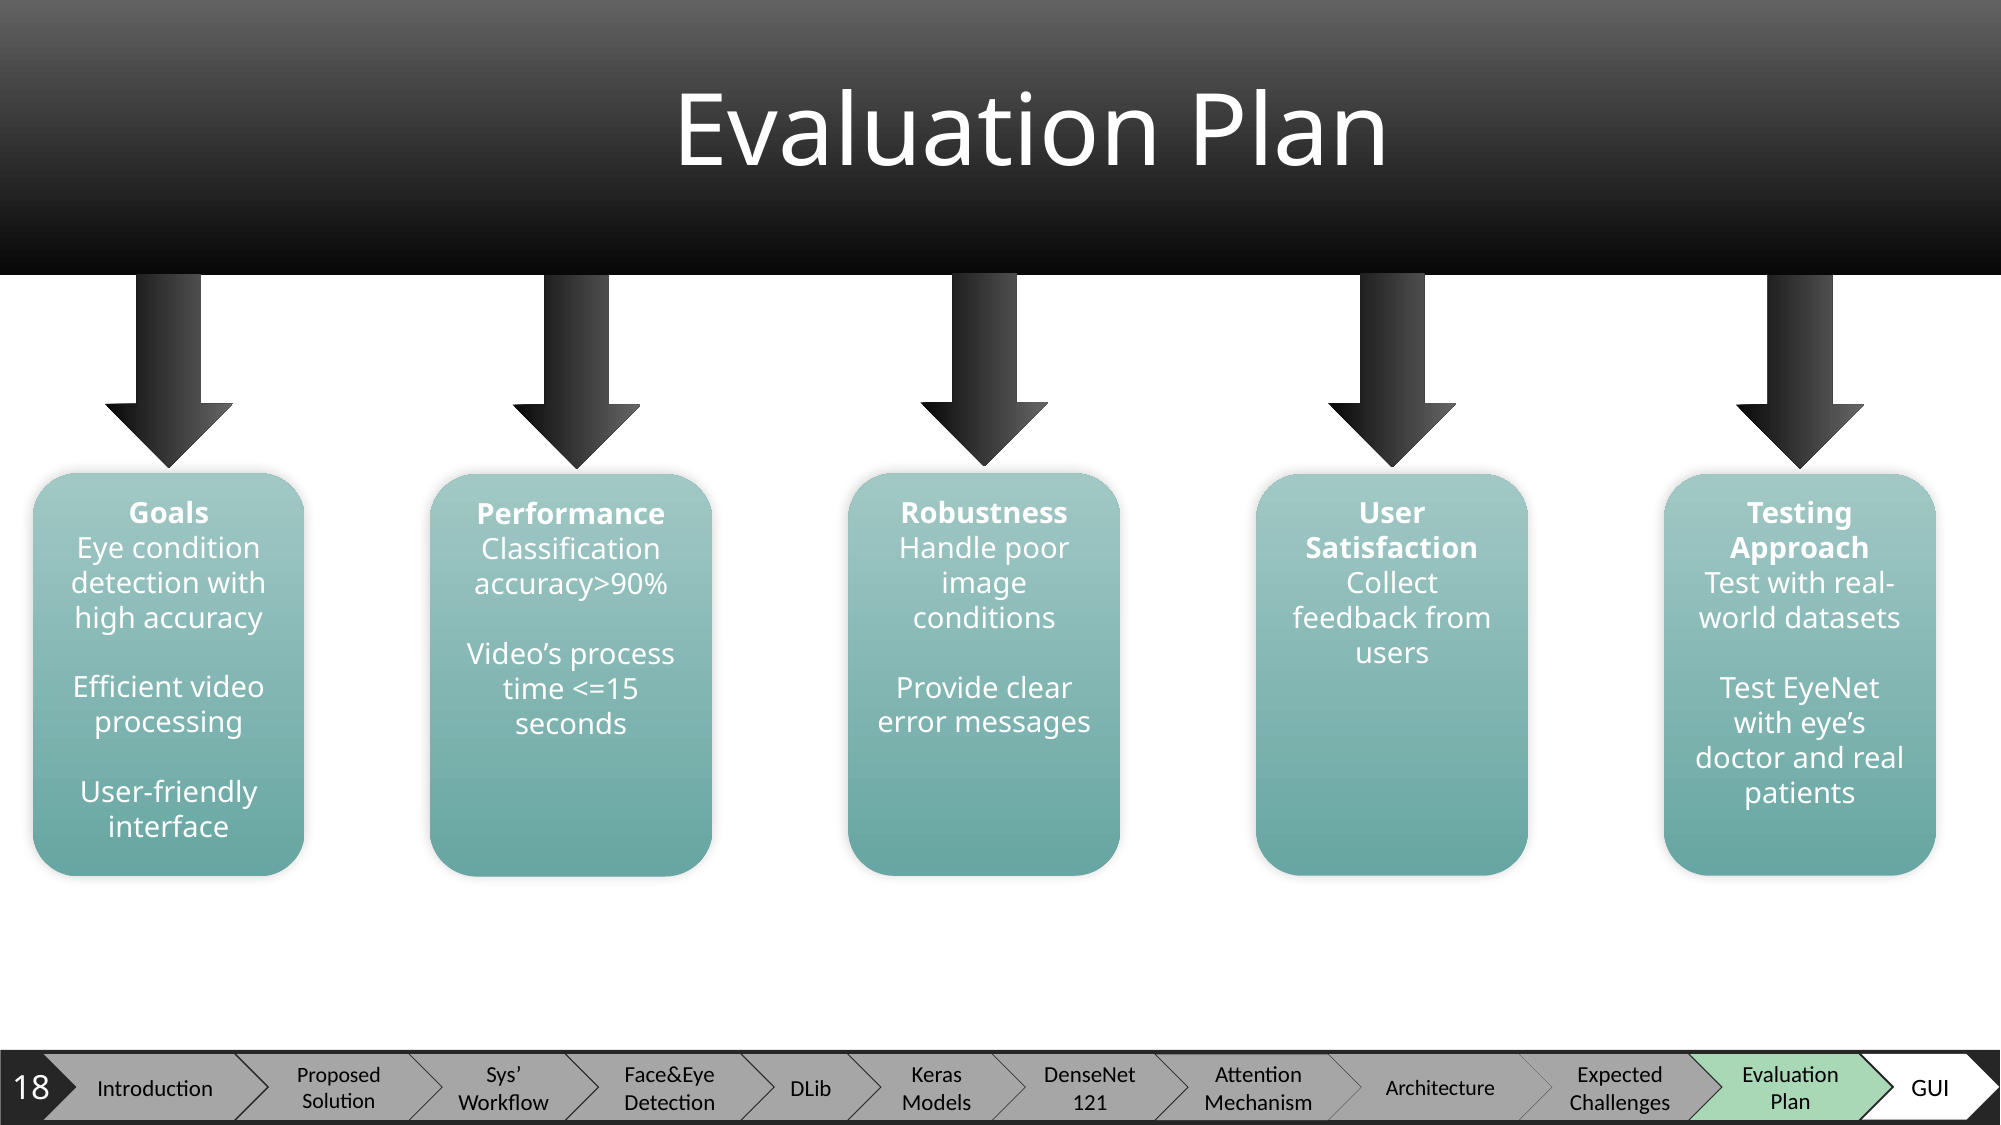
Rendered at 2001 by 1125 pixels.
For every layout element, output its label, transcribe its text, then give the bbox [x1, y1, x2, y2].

text_box GUI [1860, 1052, 2000, 1121]
text_box DLib [741, 1052, 879, 1122]
text_box Robustness Handle poor image conditions Provide clear error messages [848, 473, 1121, 876]
text_box Face&Eye Detection [565, 1052, 772, 1122]
text_box DenseNet121 [991, 1052, 1186, 1122]
text_box [104, 274, 233, 465]
text_box Sys’ Workflow [408, 1052, 596, 1122]
text_box Performance Classification accuracy>90% Video’s process time <=15 seconds [429, 474, 713, 877]
text_box Keras Models [847, 1052, 1023, 1122]
text_box Testing Approach Test with real-world datasets Test EyeNet with eye’s doctor and real patients [1663, 474, 1936, 876]
text_box 18 [0, 1059, 76, 1114]
text_box Goals Eye condition detection with high accuracy Efficient video processing User-friendly interface [32, 473, 305, 877]
text_box [512, 275, 641, 466]
text_box Evaluation Plan [657, 57, 1468, 193]
text_box Architecture [1327, 1052, 1549, 1122]
text_box Evaluation Plan [1688, 1052, 1891, 1122]
text_box Attention Mechanism [1154, 1053, 1359, 1122]
text_box User Satisfaction Collect feedback from users [1256, 474, 1529, 876]
text_box Expected Challenges [1518, 1052, 1720, 1122]
text_box [1735, 275, 1865, 466]
text_box [1328, 273, 1457, 466]
text_box Introduction [42, 1052, 266, 1122]
text_box Proposed Solution [235, 1052, 440, 1122]
text_box [920, 272, 1049, 465]
text_box [0, 0, 2000, 276]
